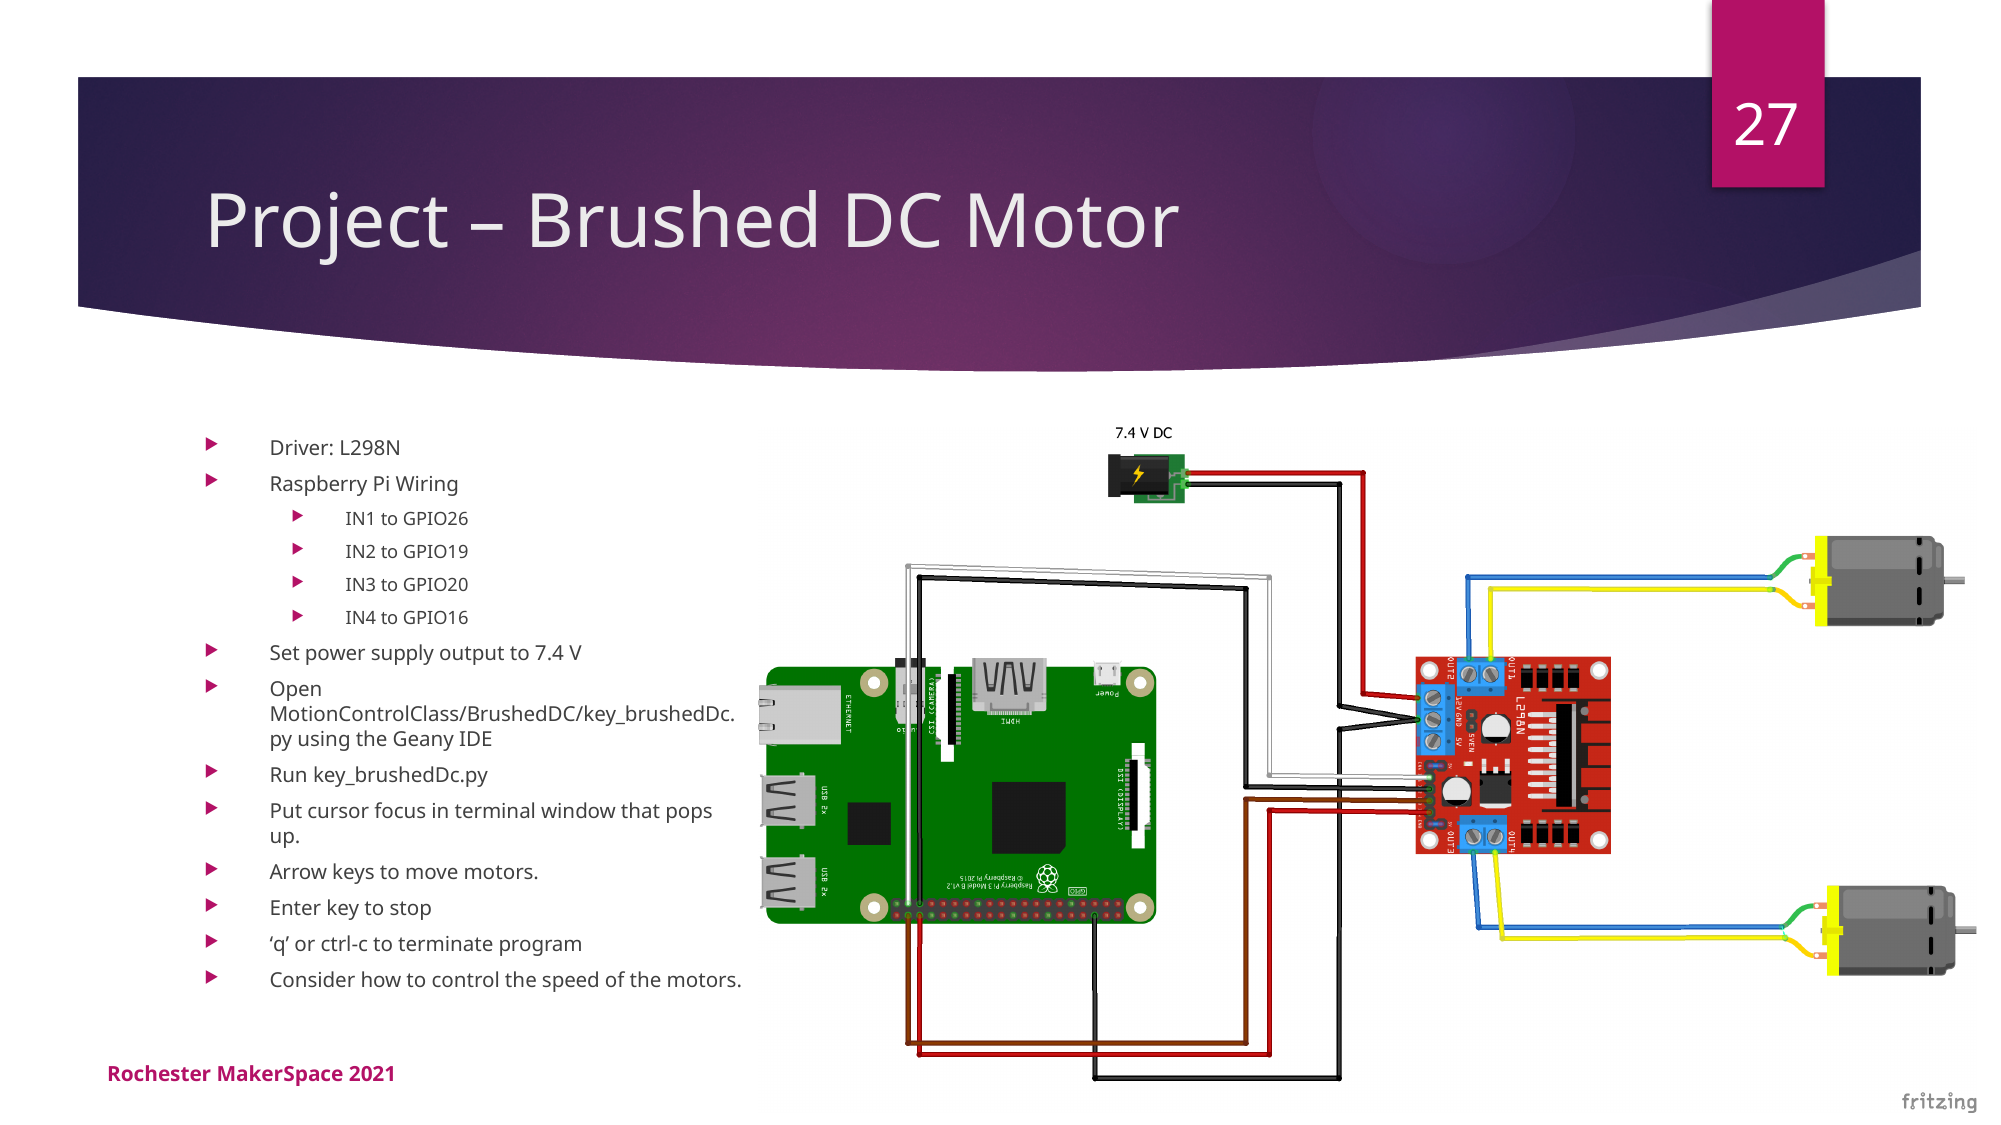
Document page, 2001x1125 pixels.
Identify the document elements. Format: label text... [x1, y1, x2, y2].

footer Rochester MakerSpace 2021 [92, 1048, 726, 1099]
list Driver: L298N Raspberry Pi Wiring IN1 to GPIO26 IN2 to GPIO19 IN3 to GPIO20 IN4 to GPIO16 Set power supply output to 7.4 V Open MotionControlClass/BrushedDC/key_brushedDc.py using the Geany IDE Run key_brushedDc.py Put cursor focus in terminal window that pops up. Arrow keys to move motors. Enter key to stop ‘q’ or ctrl-c to terminate program Consider how to control the speed of the motors. [189, 427, 756, 1025]
title Project – Brushed DC Motor [189, 159, 1627, 276]
picture [758, 426, 1977, 1113]
slide_number 27 [1698, 48, 1836, 175]
